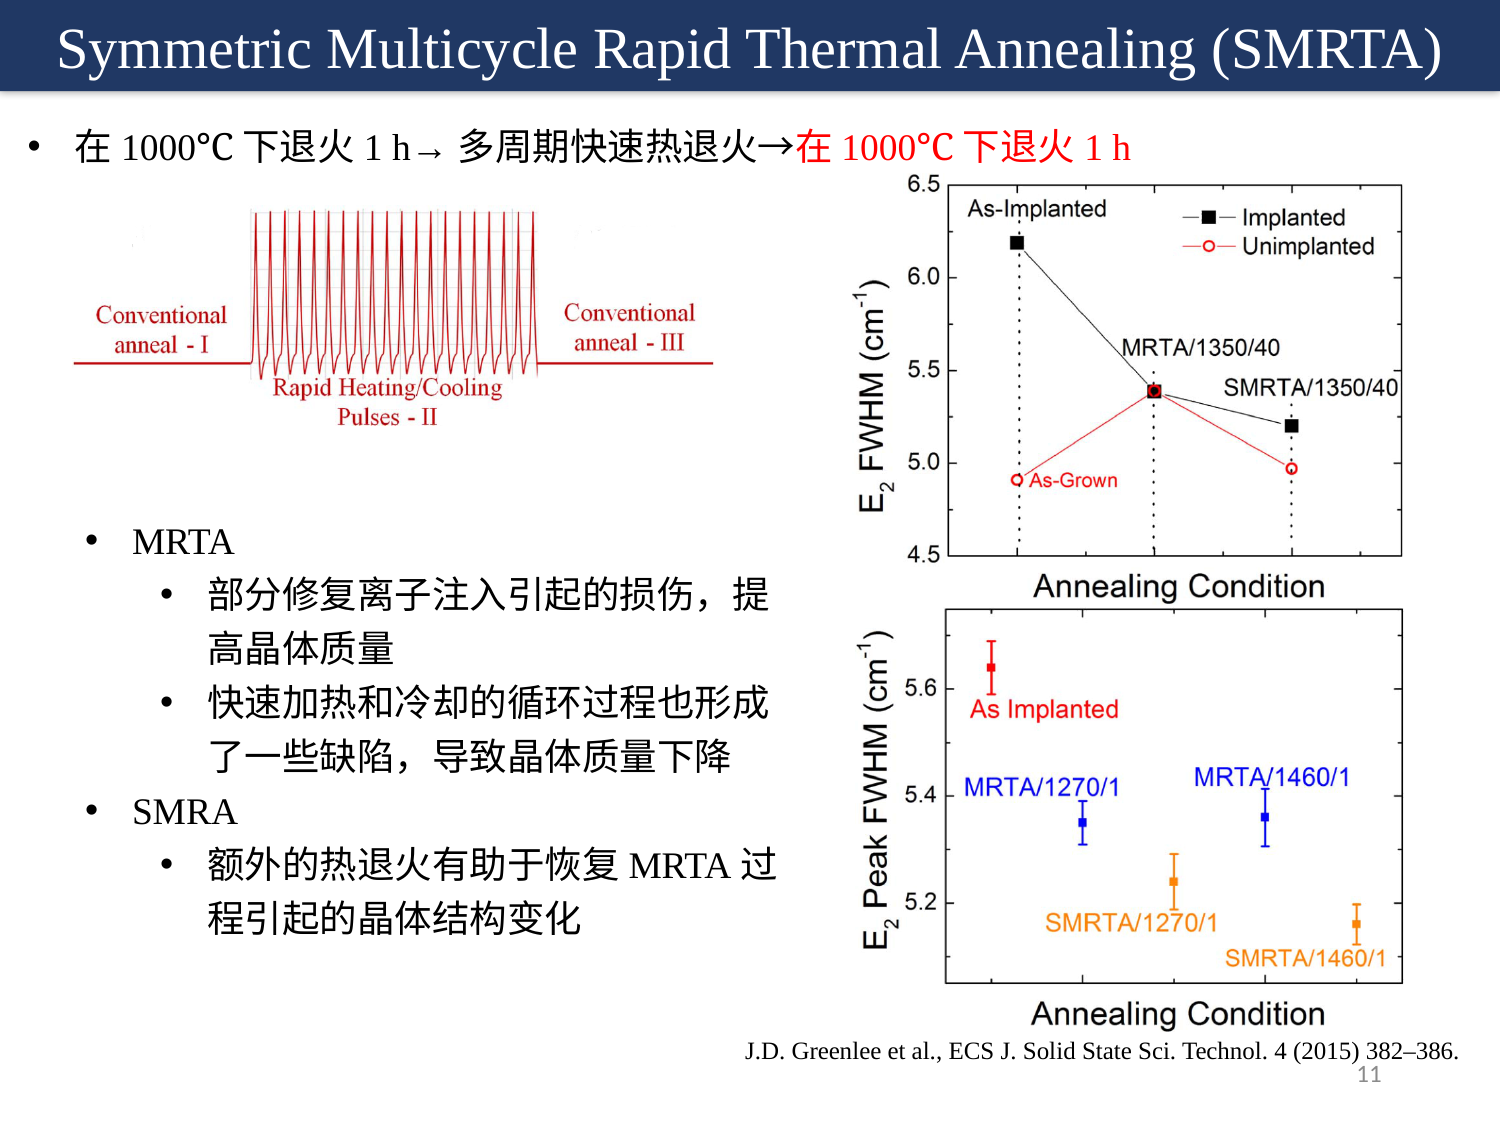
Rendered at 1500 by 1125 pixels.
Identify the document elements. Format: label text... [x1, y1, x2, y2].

text_box MRTA 部分修复离子注入引起的损伤，提高晶体质量 快速加热和冷却的循环过程也形成了一些缺陷，导致晶体质量下降 SMRA 额外的热退火有助于恢复MRTA过程引起的晶体结构变化 [70, 500, 799, 1002]
slide_number 10 [1059, 1072, 1397, 1103]
picture [72, 205, 715, 431]
text_box 在1000℃下退火1 h→多周期快速热退火→在1000℃下退火1 h [12, 106, 1397, 176]
picture [852, 172, 1412, 1032]
text_box Symmetric Multicycle Rapid Thermal Annealing (SMRTA) [0, 0, 1500, 92]
text_box J.D. Greenlee et al., ECS J. Solid State Sci. Technol. 4 (2015) 382–386. [730, 1027, 1490, 1072]
